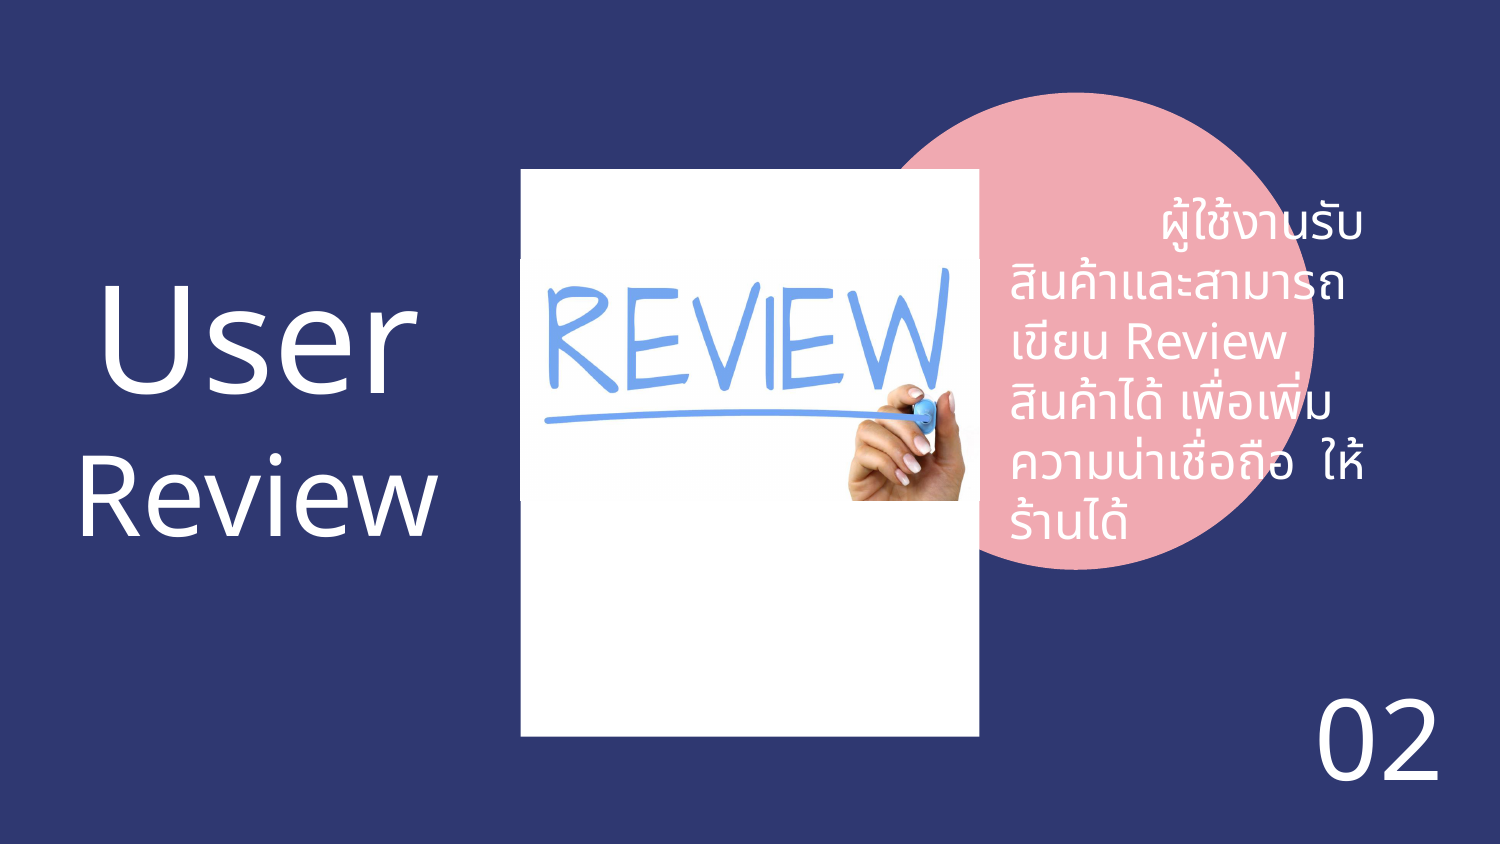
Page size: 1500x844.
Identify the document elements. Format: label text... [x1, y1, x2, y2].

text_box [995, 557, 1156, 571]
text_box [520, 169, 980, 737]
text_box User Review [27, 236, 486, 567]
text_box ผู้ใช้งานรับสินค้าและสามารถเขียน Review สินค้าได้ เพื่อเพิ่มความน่าเชื่อถือ ให้ร้านได้ [994, 182, 1409, 557]
text_box 02 [1118, 660, 1500, 811]
text_box [899, 91, 1264, 557]
